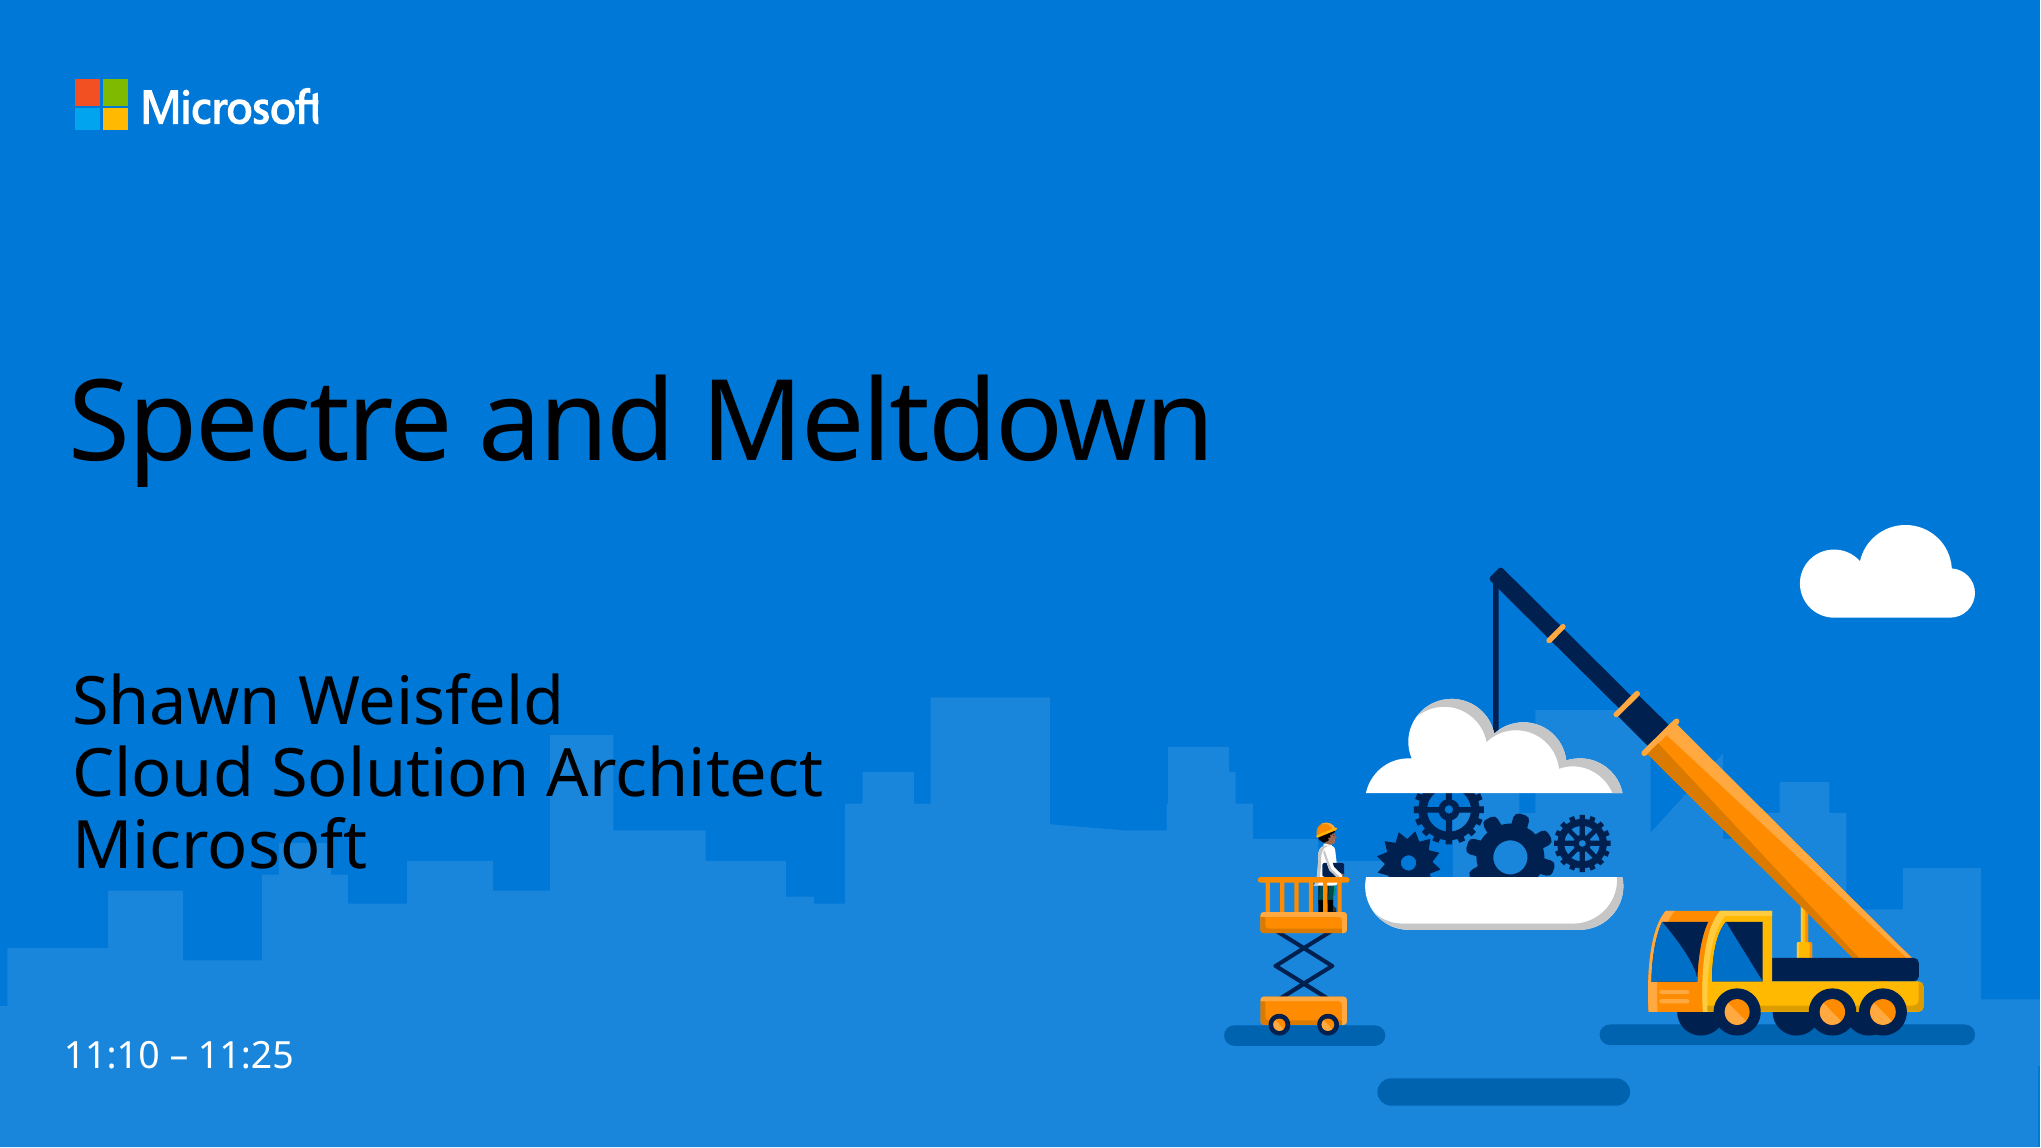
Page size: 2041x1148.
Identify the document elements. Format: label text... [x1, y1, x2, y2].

text_box 11:10 – 11:25 [48, 1023, 309, 1084]
title Spectre and Meltdown [45, 348, 1546, 649]
list Shawn Weisfeld Cloud Solution Architect Microsoft [45, 648, 1246, 949]
